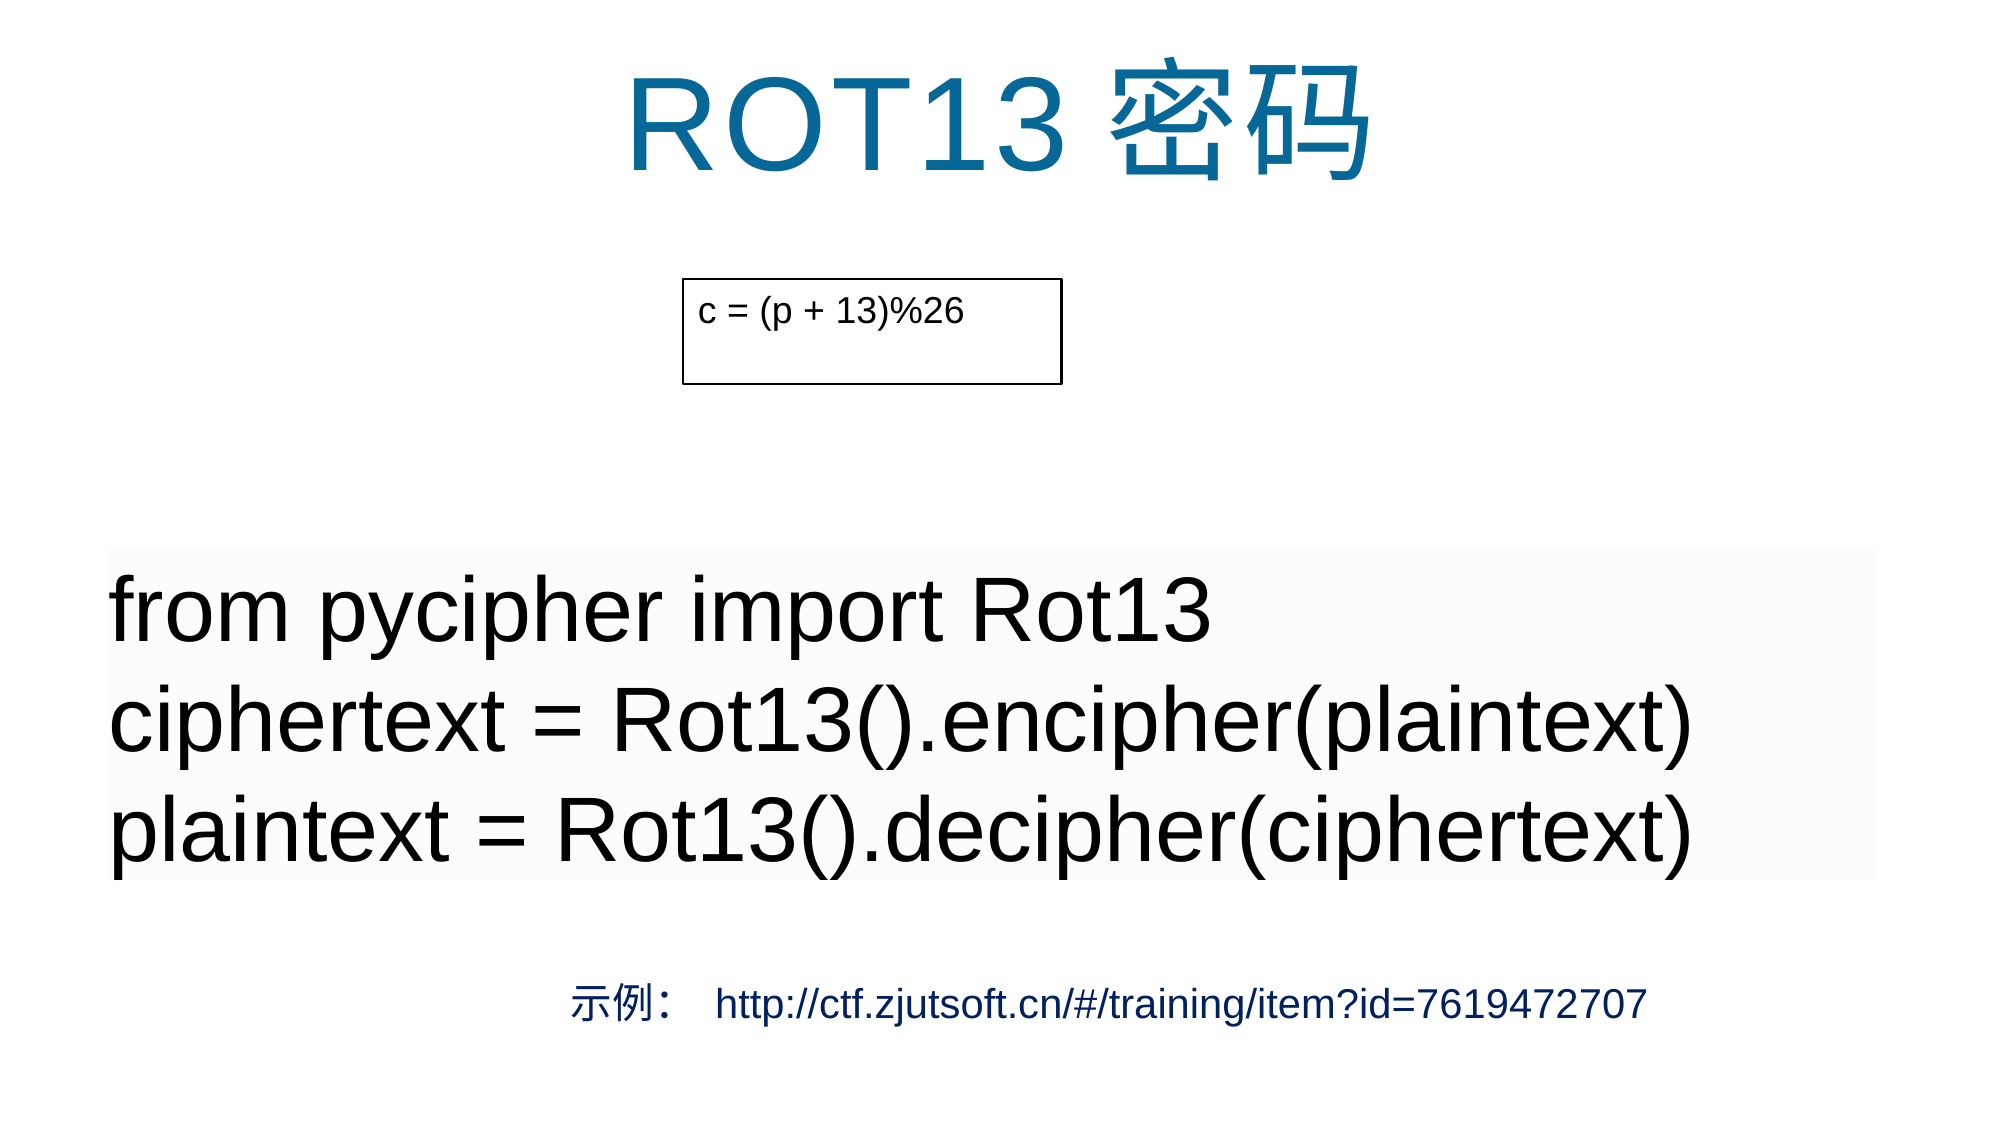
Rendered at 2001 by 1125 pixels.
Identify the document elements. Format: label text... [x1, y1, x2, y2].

title ROT13密码 [99, 45, 1900, 233]
text_box from pycipher import Rot13 ciphertext = Rot13().encipher(plaintext) plaintext = Rot13().decipher(ciphertext) [108, 549, 1877, 880]
text_box c = (p + 13)%26 [683, 279, 1062, 384]
text_box 示例： http://ctf.zjutsoft.cn/#/training/item?id=7619472707 [555, 969, 1664, 1035]
